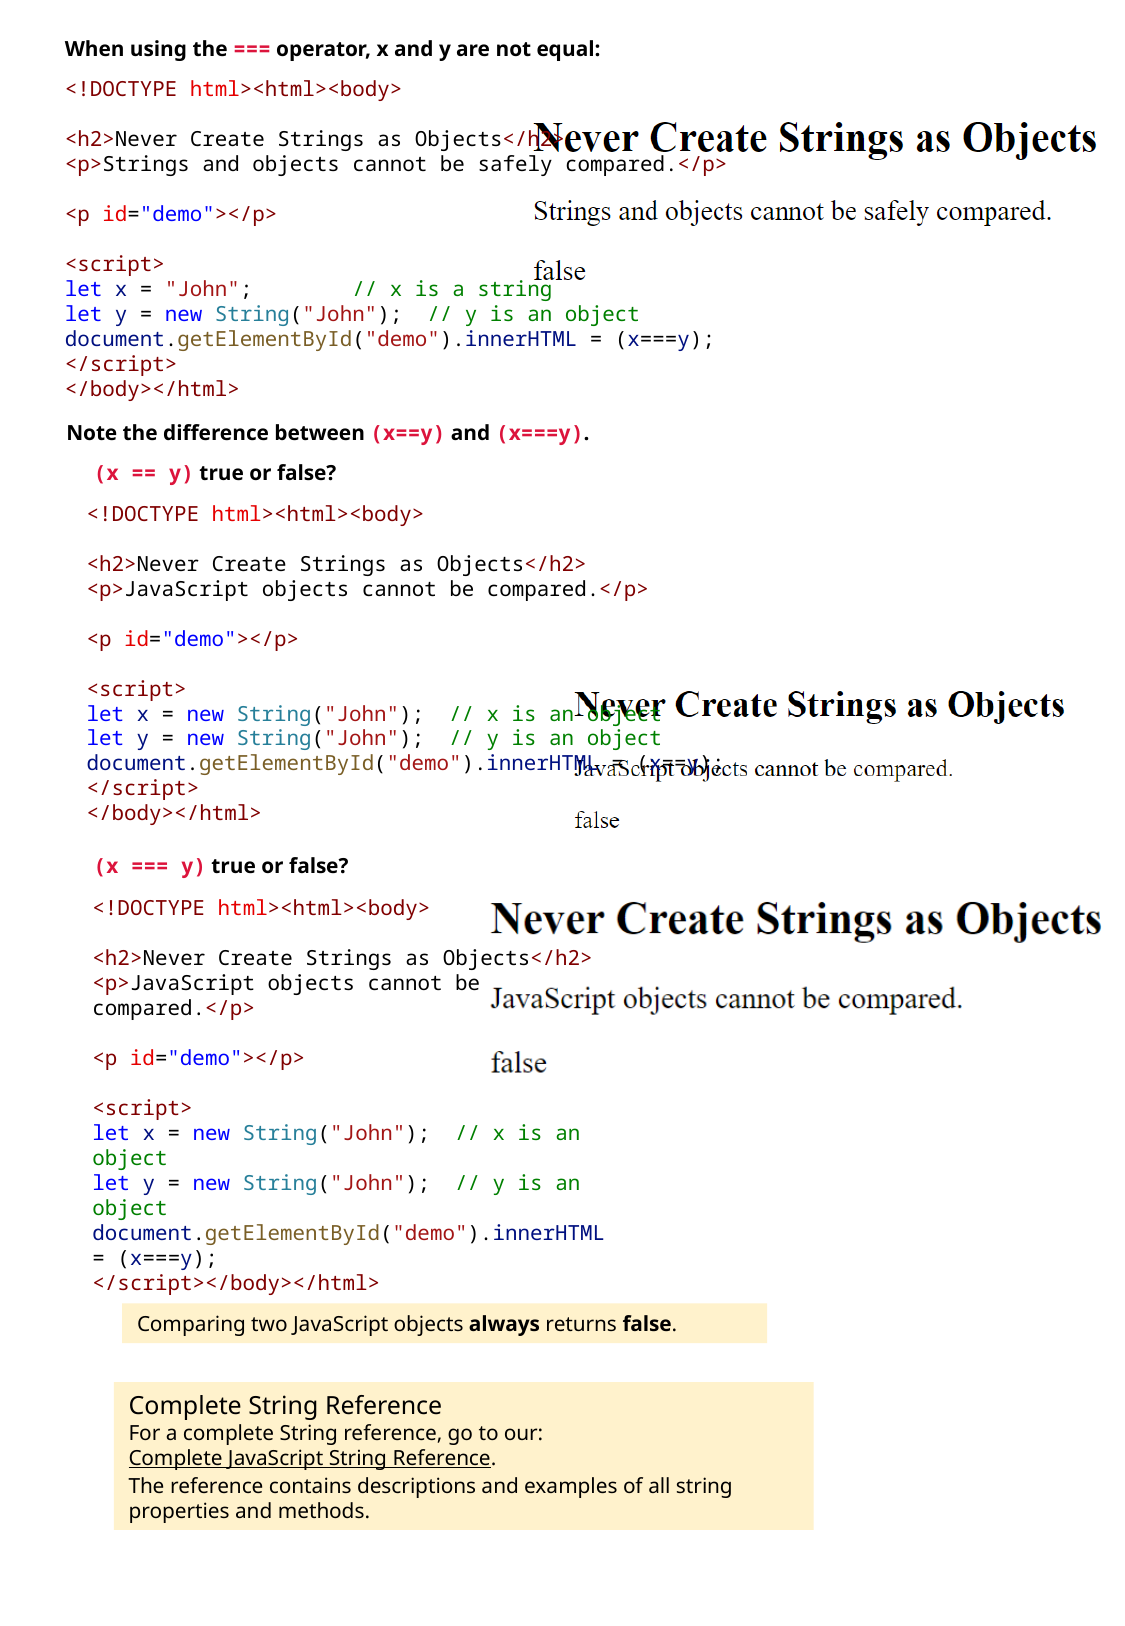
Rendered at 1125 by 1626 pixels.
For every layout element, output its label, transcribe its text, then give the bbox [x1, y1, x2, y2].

picture [566, 676, 1078, 837]
text_box <!DOCTYPE html><html><body> <h2>Never Create Strings as Objects</h2> <p>JavaScript objects cannot be compared.</p> <p id="demo"></p> <script> let x = new String("John"); // x is an object let y = new String("John"); // y is an object document.getElementById("demo").innerHTML = (x==y); </script> </body></html> [71, 492, 1060, 833]
text_box Note the difference between (x==y) and (x===y). [51, 412, 713, 452]
text_box Complete String Reference For a complete String reference, go to our: Complete JavaScript String Reference. The reference contains descriptions and examples of all string properties and methods. [113, 1382, 814, 1530]
text_box <!DOCTYPE html><html><body> <h2>Never Create Strings as Objects</h2> <p>JavaScript objects cannot be compared.</p> <p id="demo"></p> <script> let x = new String("John"); // x is an object let y = new String("John"); // y is an object document.getElementById("demo").innerHTML = (x===y); </script></body></html> [77, 887, 641, 1352]
text_box <!DOCTYPE html><html><body> <h2>Never Create Strings as Objects</h2> <p>Strings and objects cannot be safely compared.</p> <p id="demo"></p> <script> let x = "John"; // x is a string let y = new String("John"); // y is an object document.getElementById("demo").innerHTML = (x===y); </script> </body></html> [50, 68, 982, 408]
picture [483, 887, 1119, 1094]
text_box (x === y) true or false? [78, 845, 364, 886]
text_box When using the === operator, x and y are not equal: [50, 27, 733, 68]
text_box (x == y) true or false? [79, 452, 352, 492]
picture [519, 109, 1125, 291]
text_box Comparing two JavaScript objects always returns false. [122, 1303, 768, 1344]
